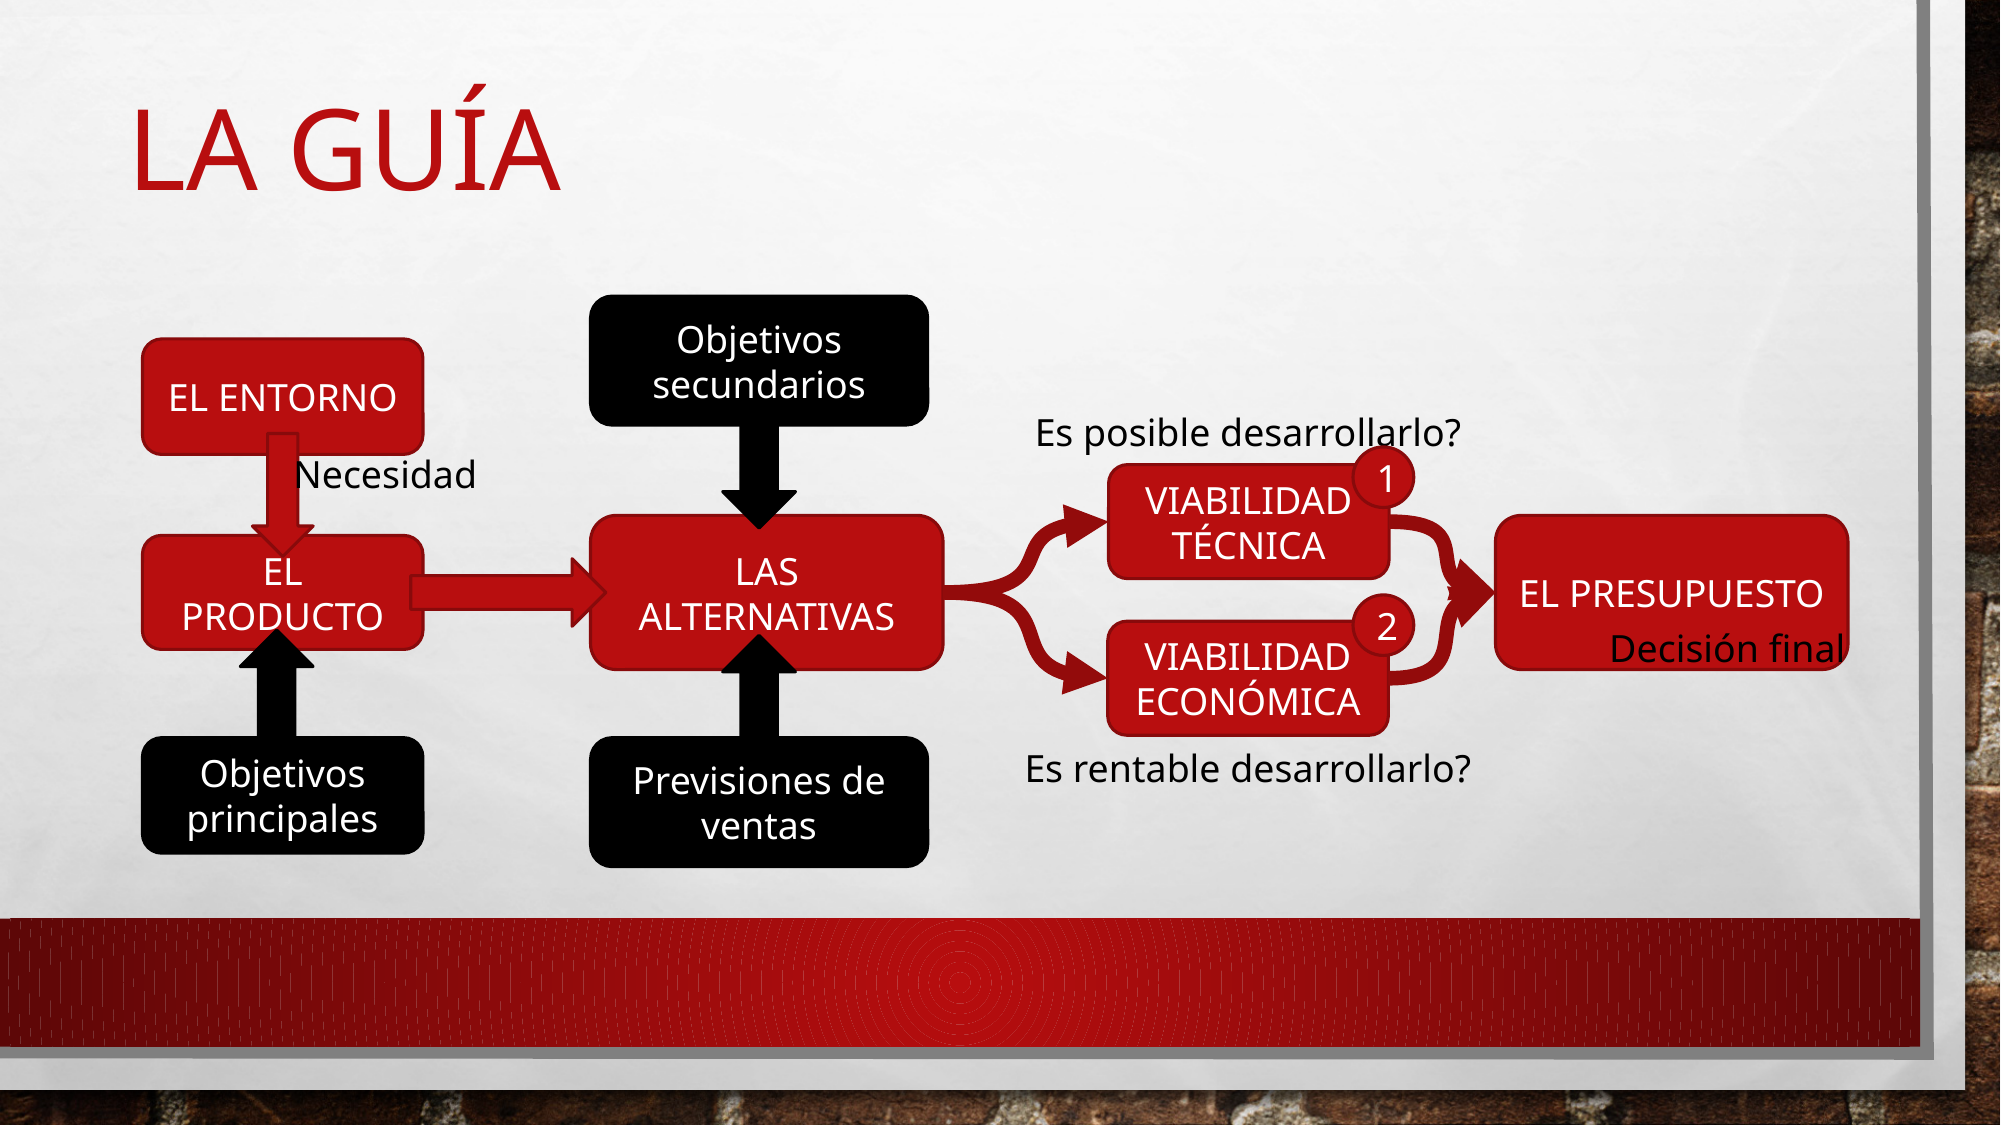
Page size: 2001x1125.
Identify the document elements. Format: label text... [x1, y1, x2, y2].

text_box Es rentable desarrollarlo? [1009, 737, 1487, 798]
text_box [250, 431, 315, 558]
text_box VIABILIDAD ECONÓMICA [1106, 619, 1390, 737]
text_box [721, 410, 797, 530]
text_box Objetivos secundarios [588, 294, 930, 427]
picture [0, 0, 2000, 1125]
text_box EL PRESUPUESTO [1496, 513, 1850, 672]
text_box Objetivos principales [140, 736, 425, 855]
text_box [409, 557, 608, 628]
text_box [1388, 521, 1496, 592]
text_box 1 [1351, 445, 1416, 510]
text_box EL ENTORNO [140, 337, 425, 456]
text_box [721, 634, 797, 753]
text_box EL PRODUCTO [140, 533, 425, 651]
text_box Necesidad [278, 443, 492, 504]
text_box Previsiones de ventas [588, 736, 930, 869]
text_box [942, 593, 1109, 679]
text_box VIABILIDAD TÉCNICA [1106, 463, 1391, 581]
text_box Decisión final [1594, 617, 1861, 678]
text_box LAS ALTERNATIVAS [588, 513, 942, 672]
text_box Es posible desarrollarlo? [1019, 401, 1477, 462]
text_box 2 [1351, 593, 1388, 658]
text_box [238, 629, 315, 748]
title LA GUÍA [112, 60, 1818, 249]
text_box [942, 521, 1109, 593]
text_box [1388, 592, 1496, 679]
